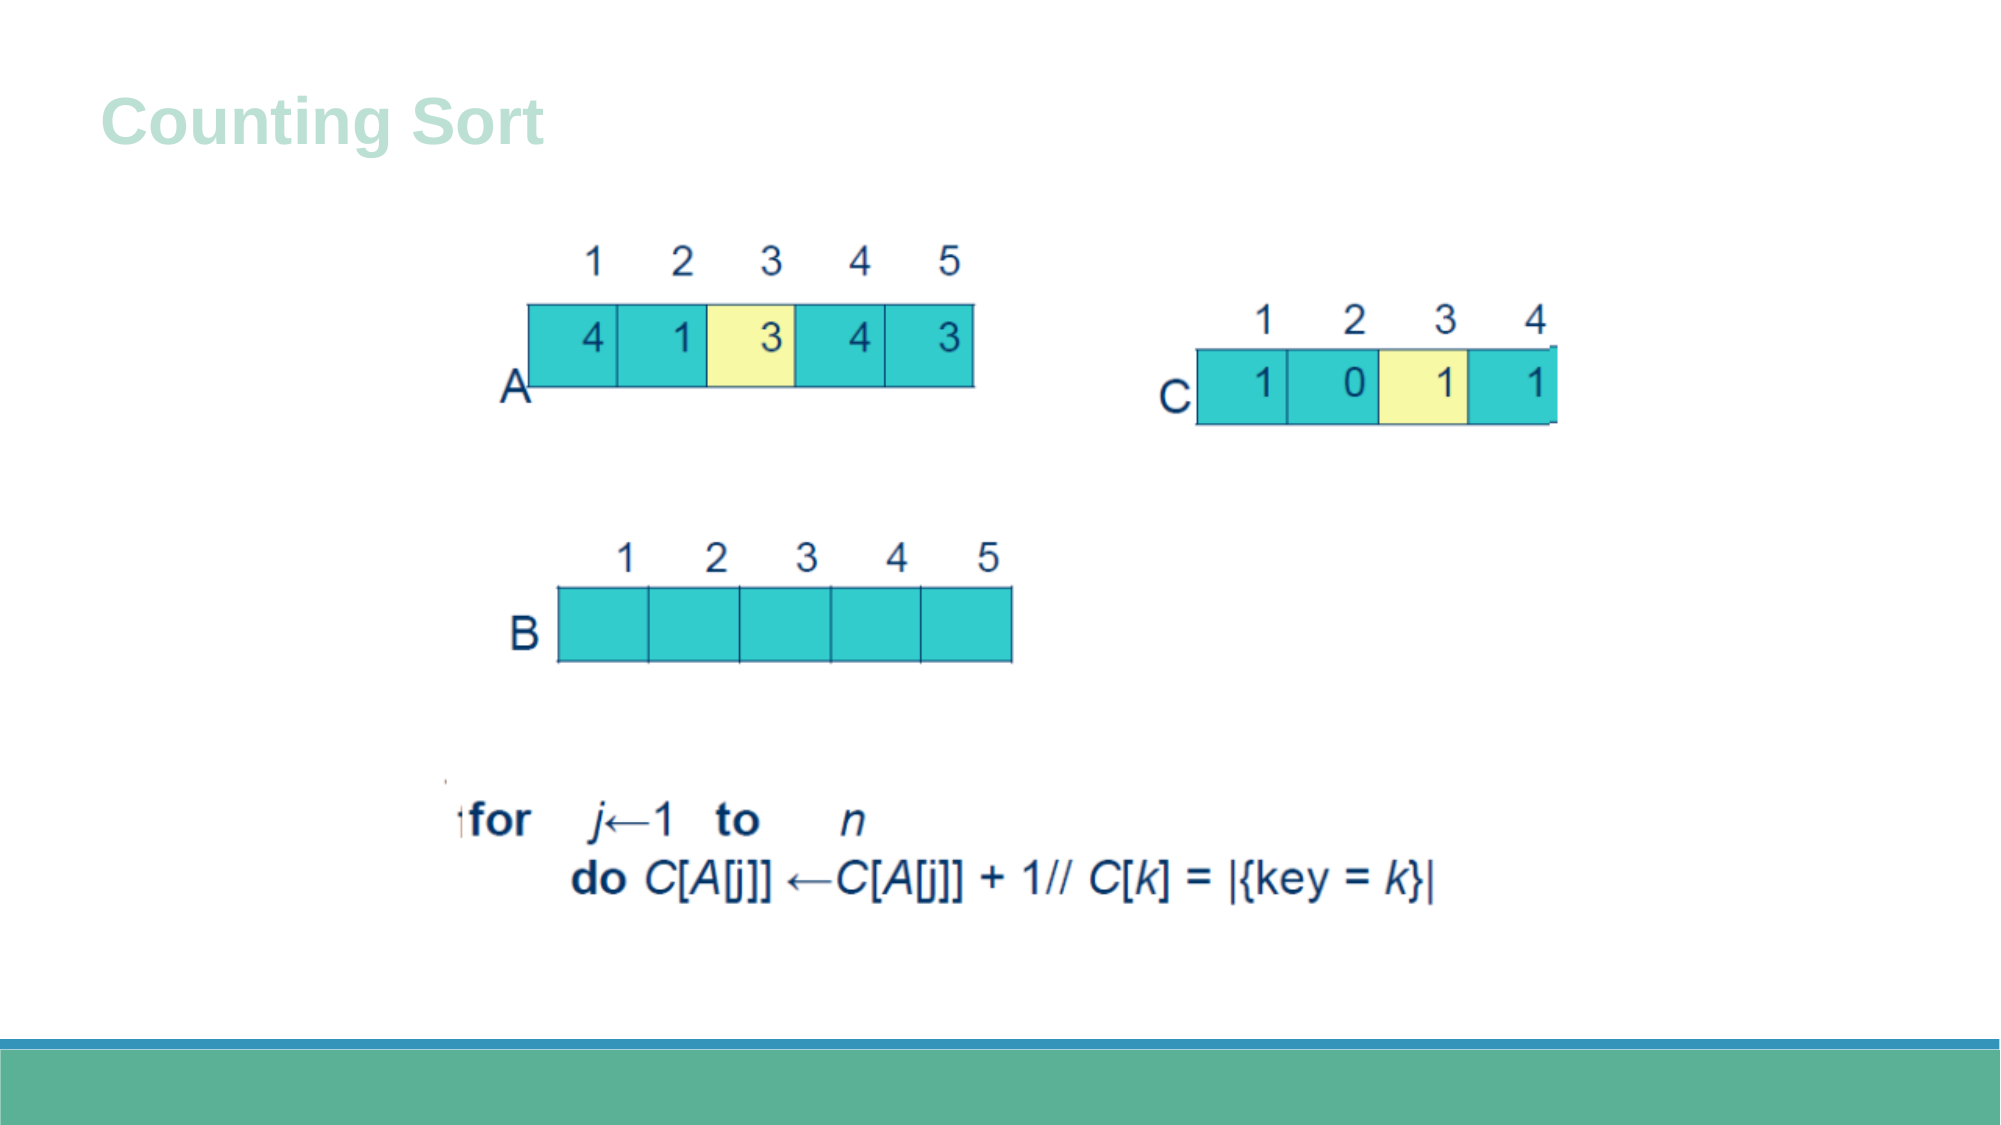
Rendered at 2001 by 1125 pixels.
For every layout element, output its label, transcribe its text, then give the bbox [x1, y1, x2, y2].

text_box Counting Sort [85, 70, 561, 166]
picture [424, 206, 1576, 919]
